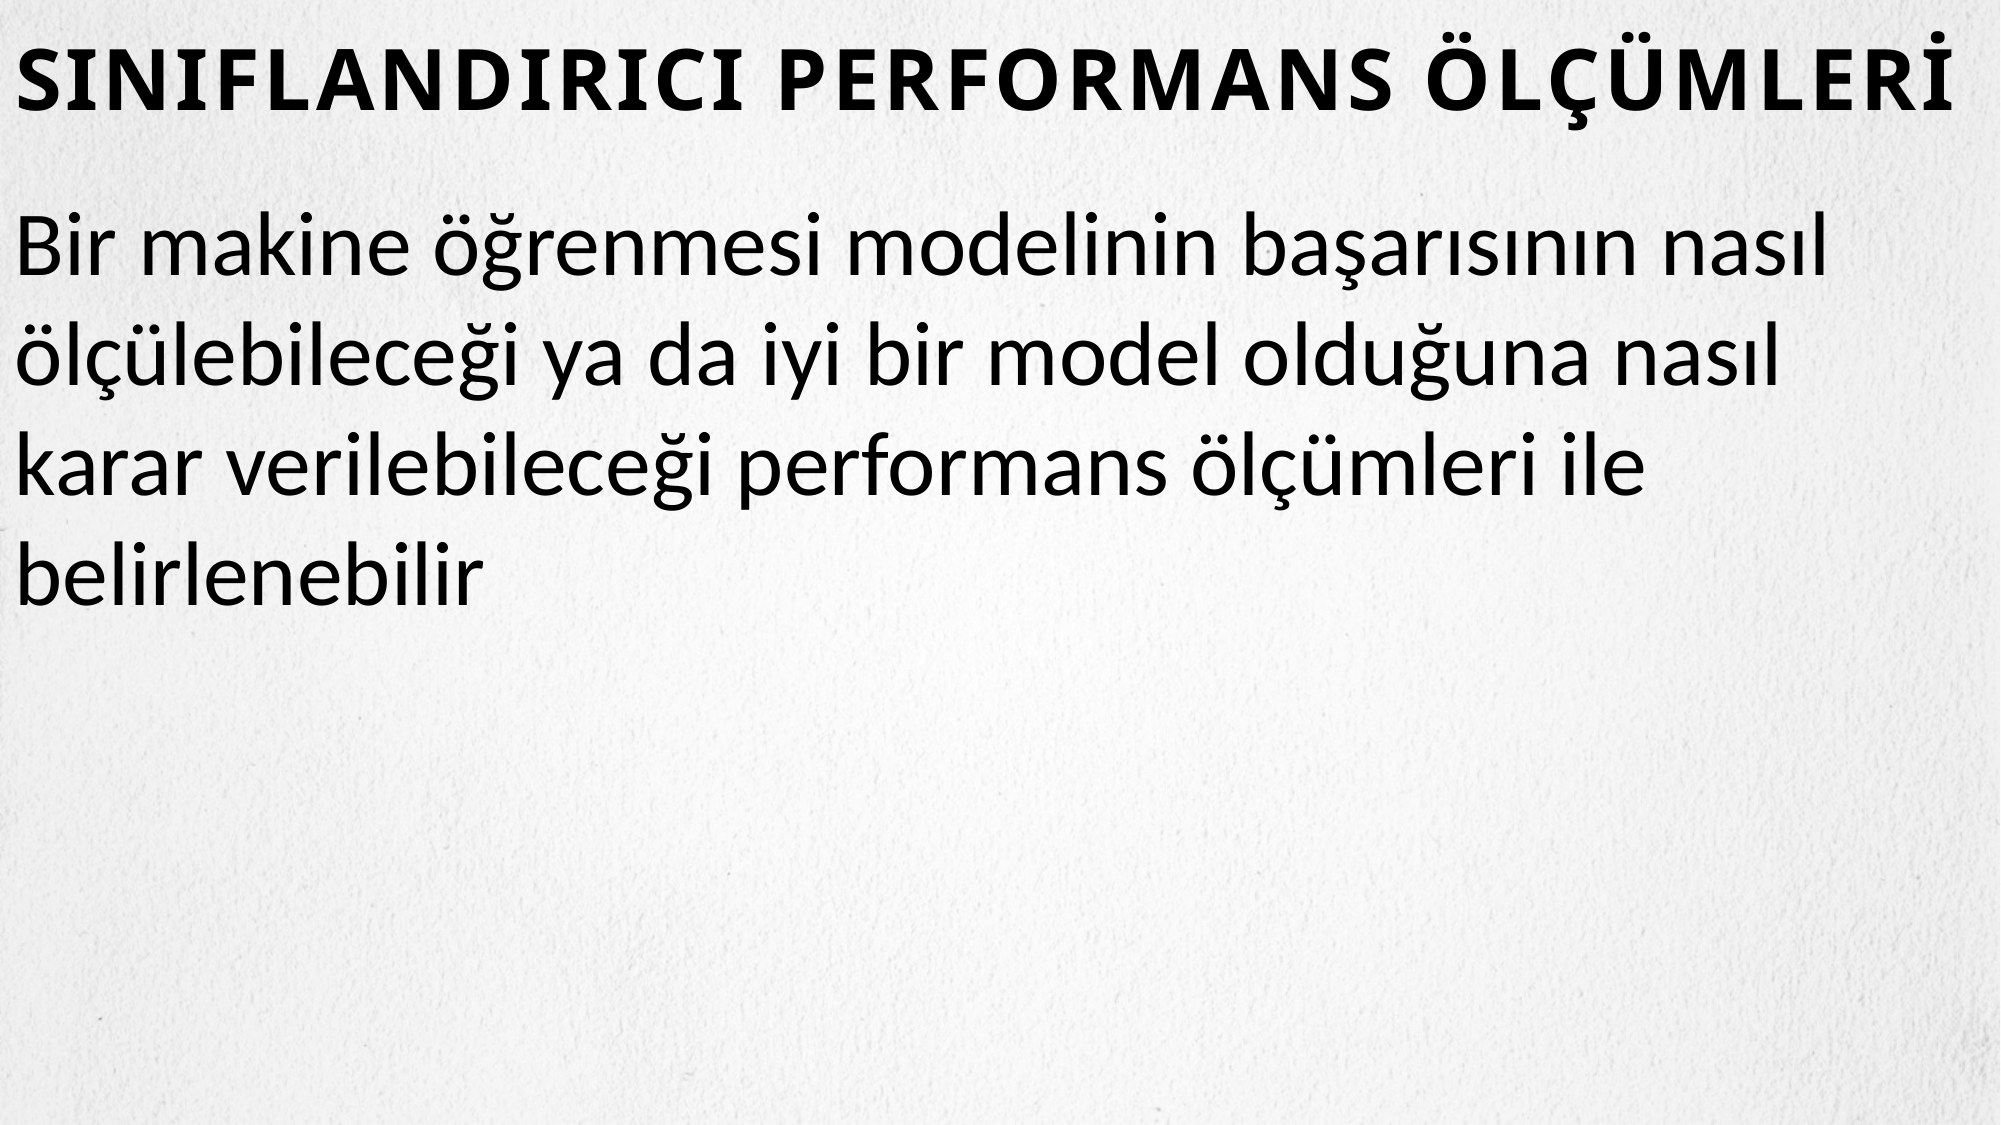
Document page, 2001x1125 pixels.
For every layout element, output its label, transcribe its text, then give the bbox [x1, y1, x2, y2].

subtitle Sınıflandırıcı Performans ölçümleri [0, 18, 2000, 156]
picture [0, 0, 2001, 1125]
text_box Bir makine öğrenmesi modelinin başarısının nasıl ölçülebileceği ya da iyi bir model olduğuna nasıl karar verilebileceği performans ölçümleri ile belirlenebilir [0, 176, 2000, 631]
